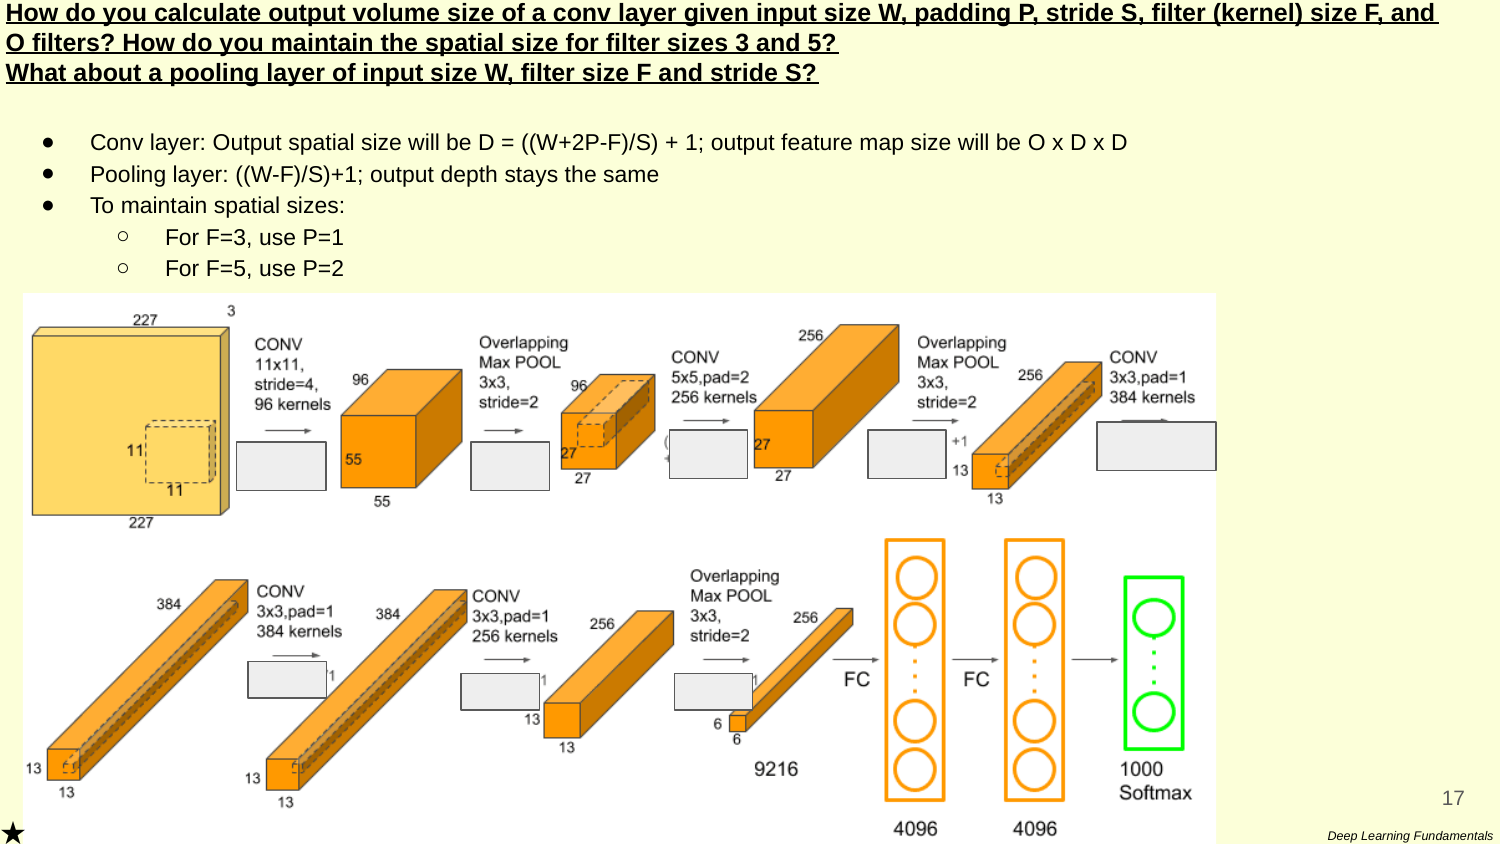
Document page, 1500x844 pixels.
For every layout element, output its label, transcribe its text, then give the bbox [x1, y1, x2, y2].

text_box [236, 421, 1217, 711]
text_box How do you calculate output volume size of a conv layer given input size W, padding P, stride S, filter (kernel) size F, and O filters? How do you maintain the spatial size for filter sizes 3 and 5? What about a pooling layer of input size W, filter size F and stride S? [0, 0, 1467, 101]
picture [0, 292, 1217, 844]
slide_number 17 [1389, 764, 1480, 820]
text_box Deep Learning Fundamentals [1313, 820, 1500, 844]
text_box Conv layer: Output spatial size will be D = ((W+2P-F)/S) + 1; output feature map size will be O x D x D Pooling layer: ((W-F)/S)+1; output depth stays the same To maintain spatial sizes: For F=3, use P=1 For F=5, use P=2 [0, 108, 1438, 297]
